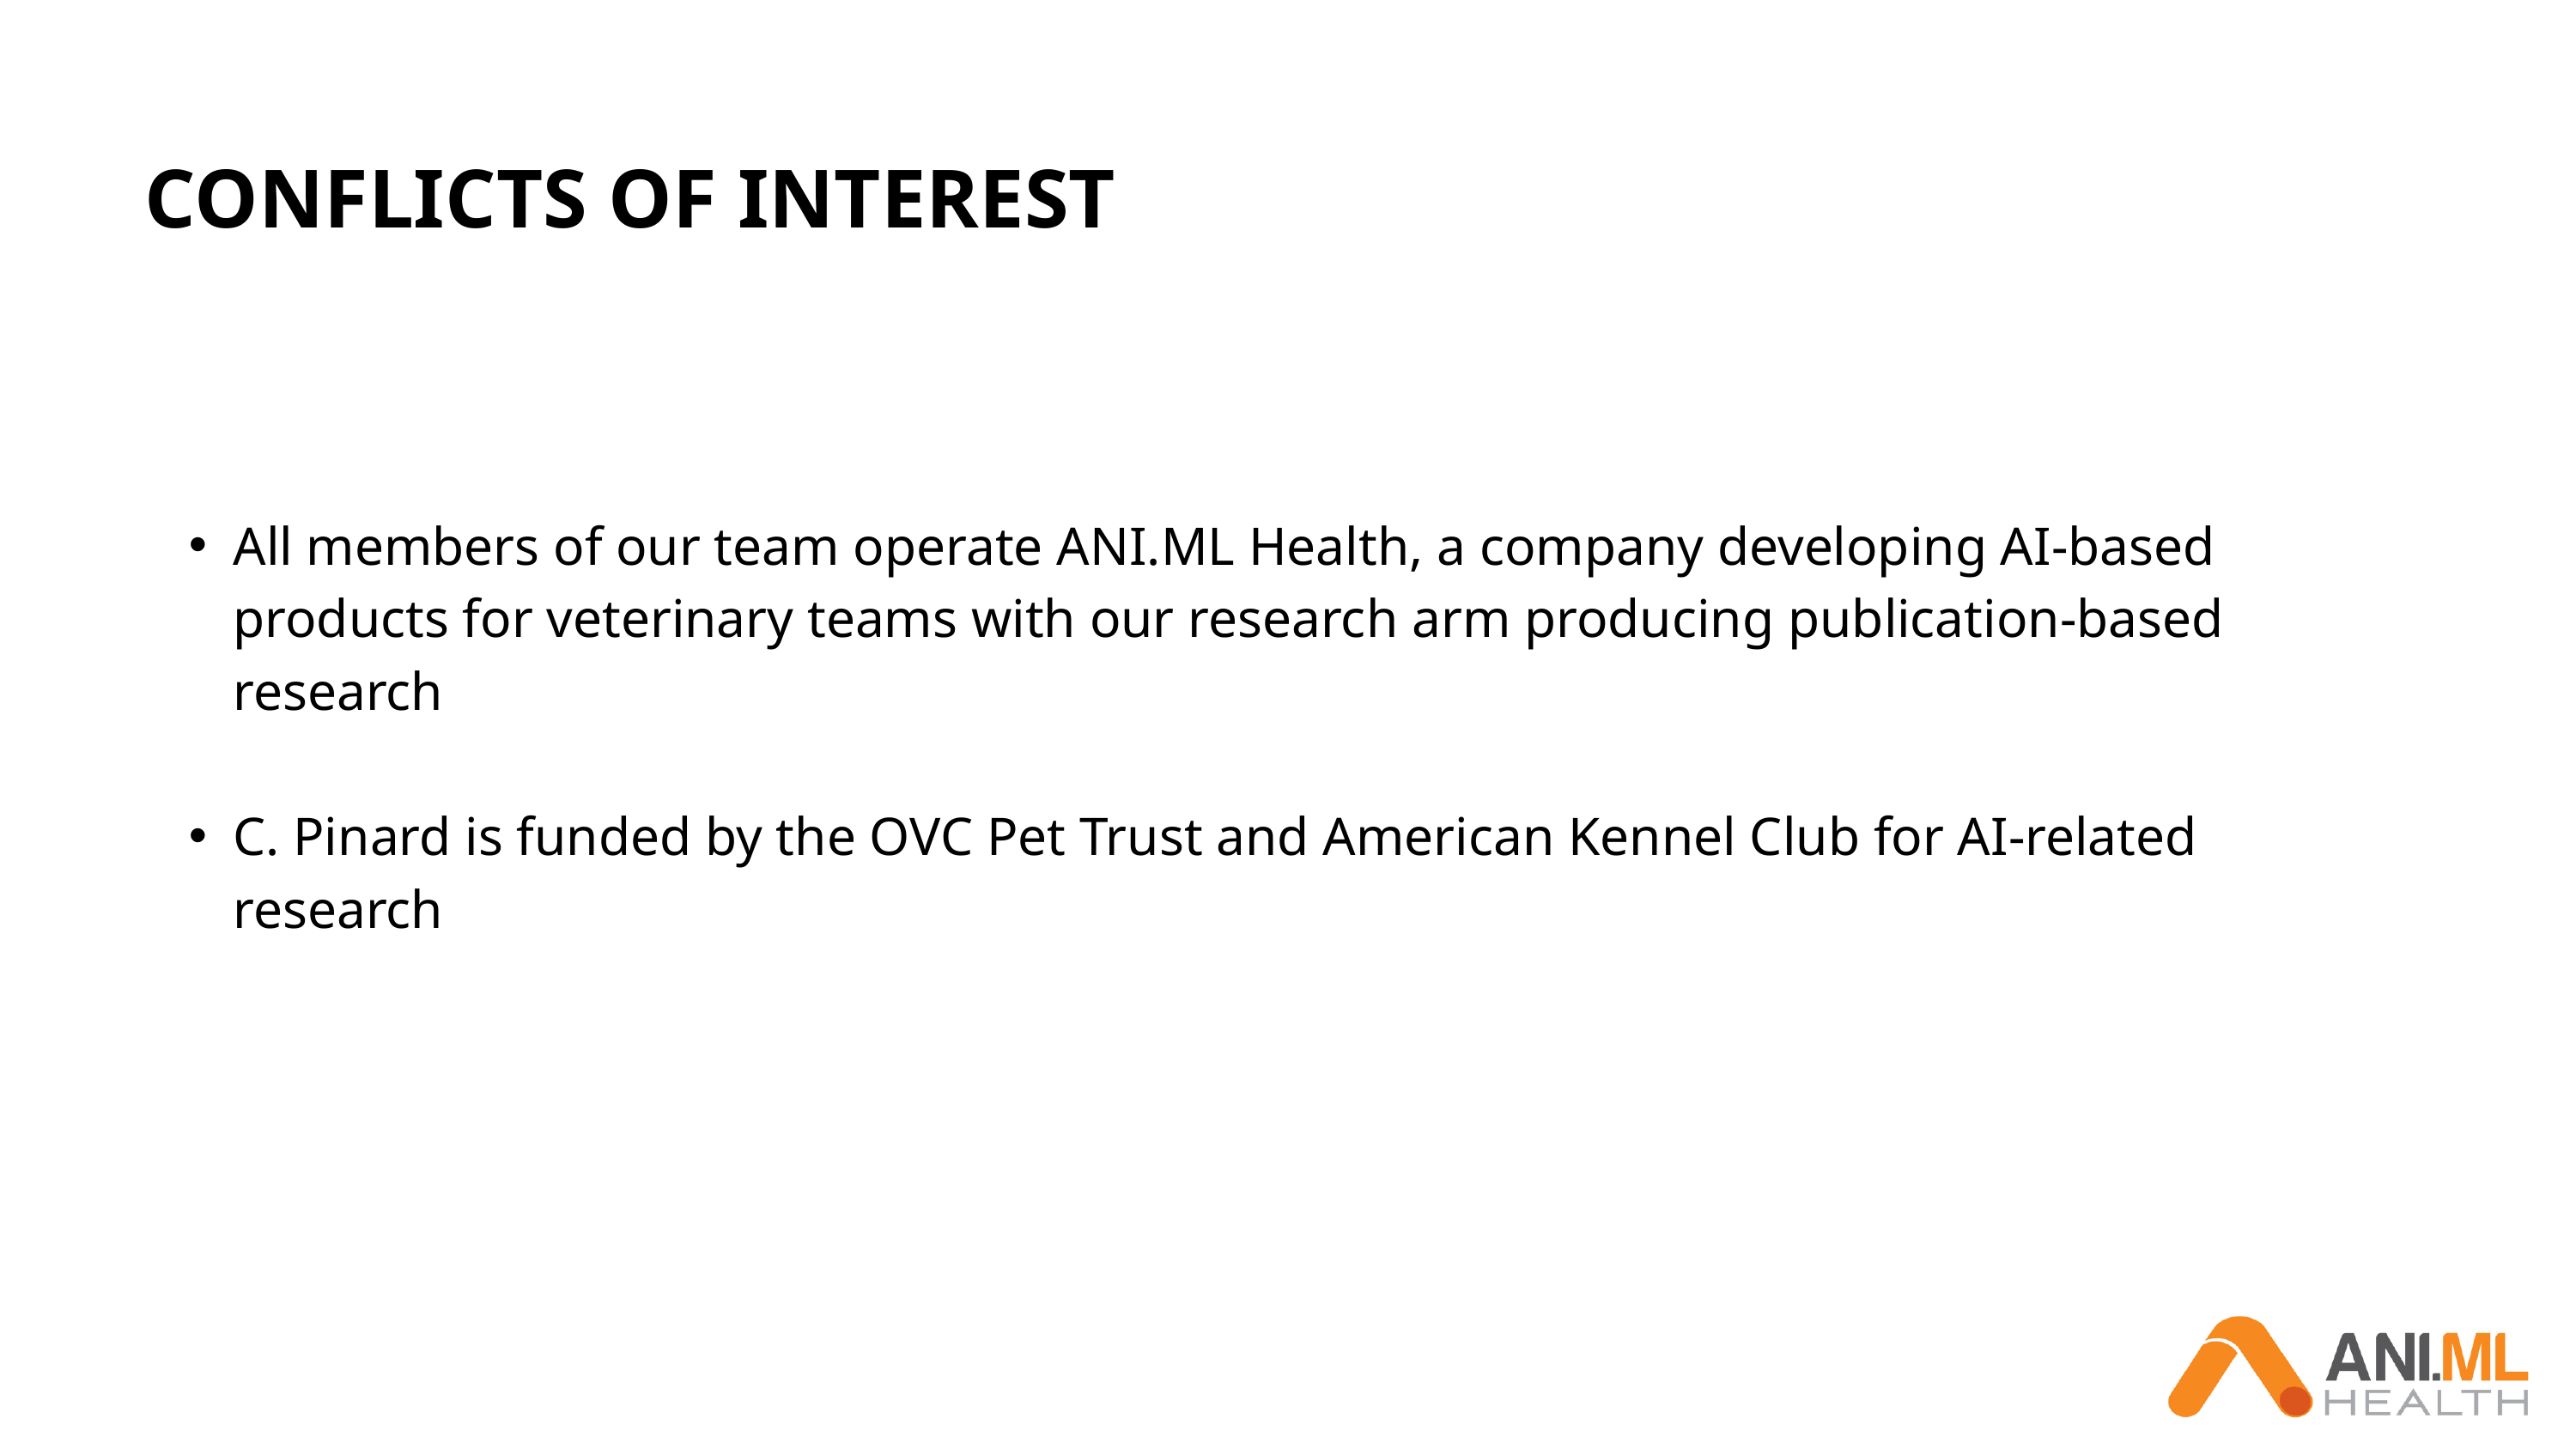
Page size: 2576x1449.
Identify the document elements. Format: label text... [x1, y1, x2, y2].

text_box All members of our team operate ANI.ML Health, a company developing AI-based products for veterinary teams with our research arm producing publication-based research C. Pinard is funded by the OVC Pet Trust and American Kennel Club for AI-related research [144, 502, 2306, 1011]
text_box CONFLICTS OF INTEREST [144, 131, 1289, 245]
text_box [2163, 1303, 2540, 1426]
